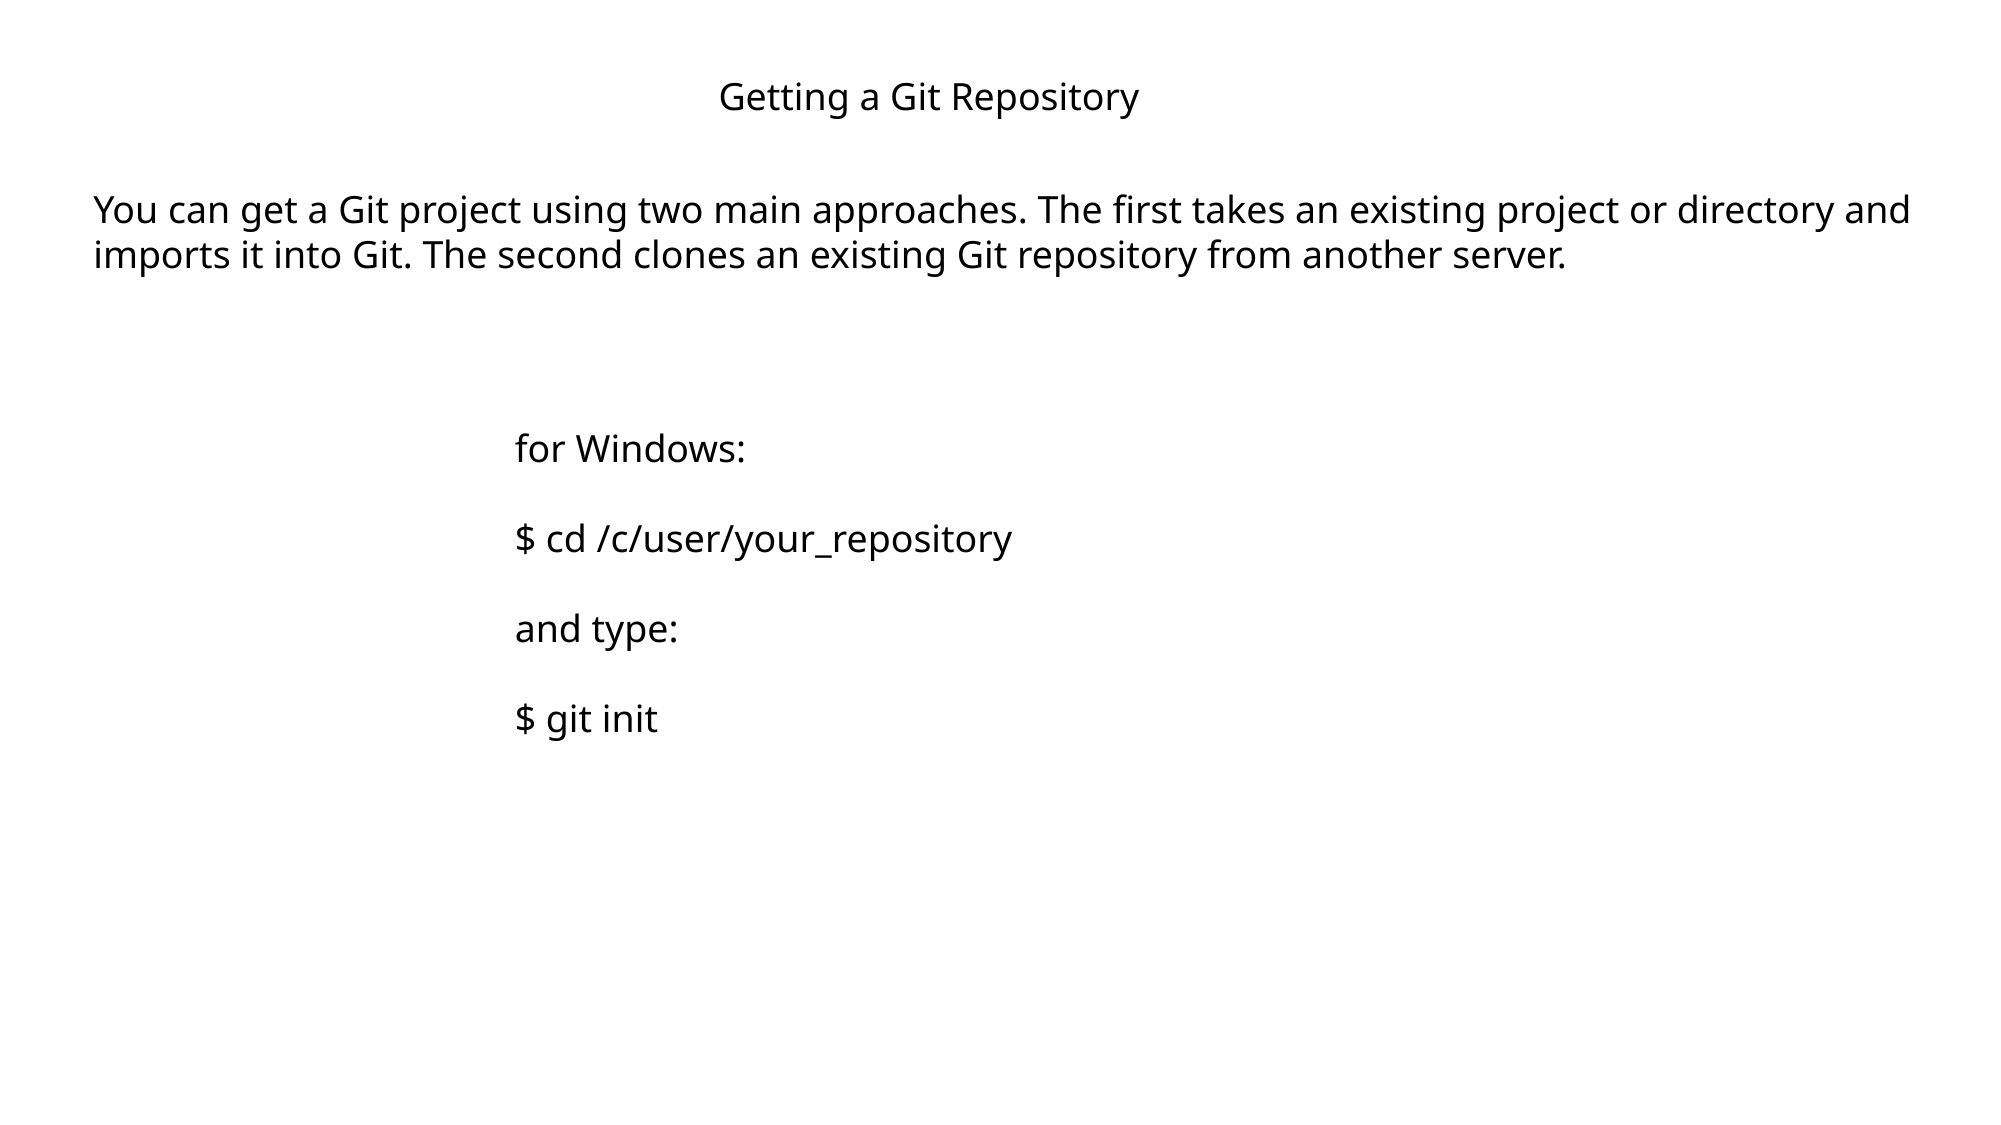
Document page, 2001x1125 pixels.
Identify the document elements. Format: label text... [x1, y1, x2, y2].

text_box You can get a Git project using two main approaches. The first takes an existing project or directory and imports it into Git. The second clones an existing Git repository from another server. [78, 178, 1985, 284]
text_box for Windows: $ cd /c/user/your_repository and type: $ git init [500, 327, 1500, 793]
text_box Getting a Git Repository [703, 65, 1155, 126]
